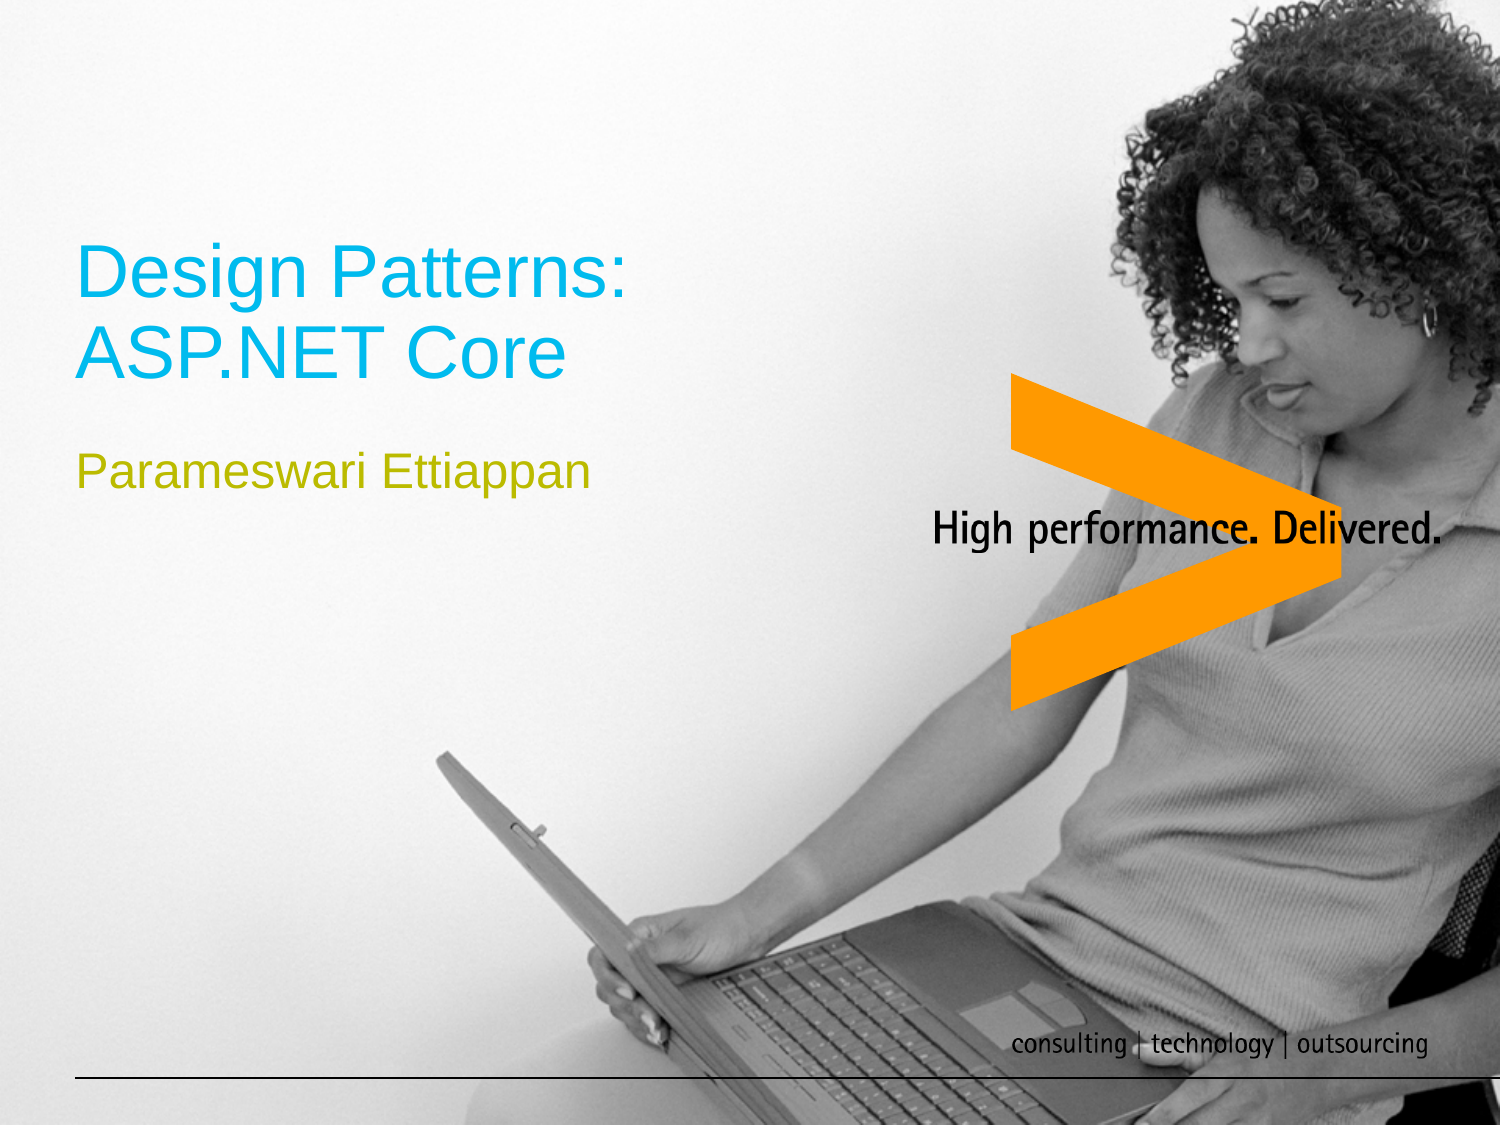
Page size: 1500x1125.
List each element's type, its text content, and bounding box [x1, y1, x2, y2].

picture [0, 0, 1500, 1125]
list Design Patterns: ASP.NET Core [75, 89, 865, 394]
list Parameswari Ettiappan [75, 417, 865, 620]
